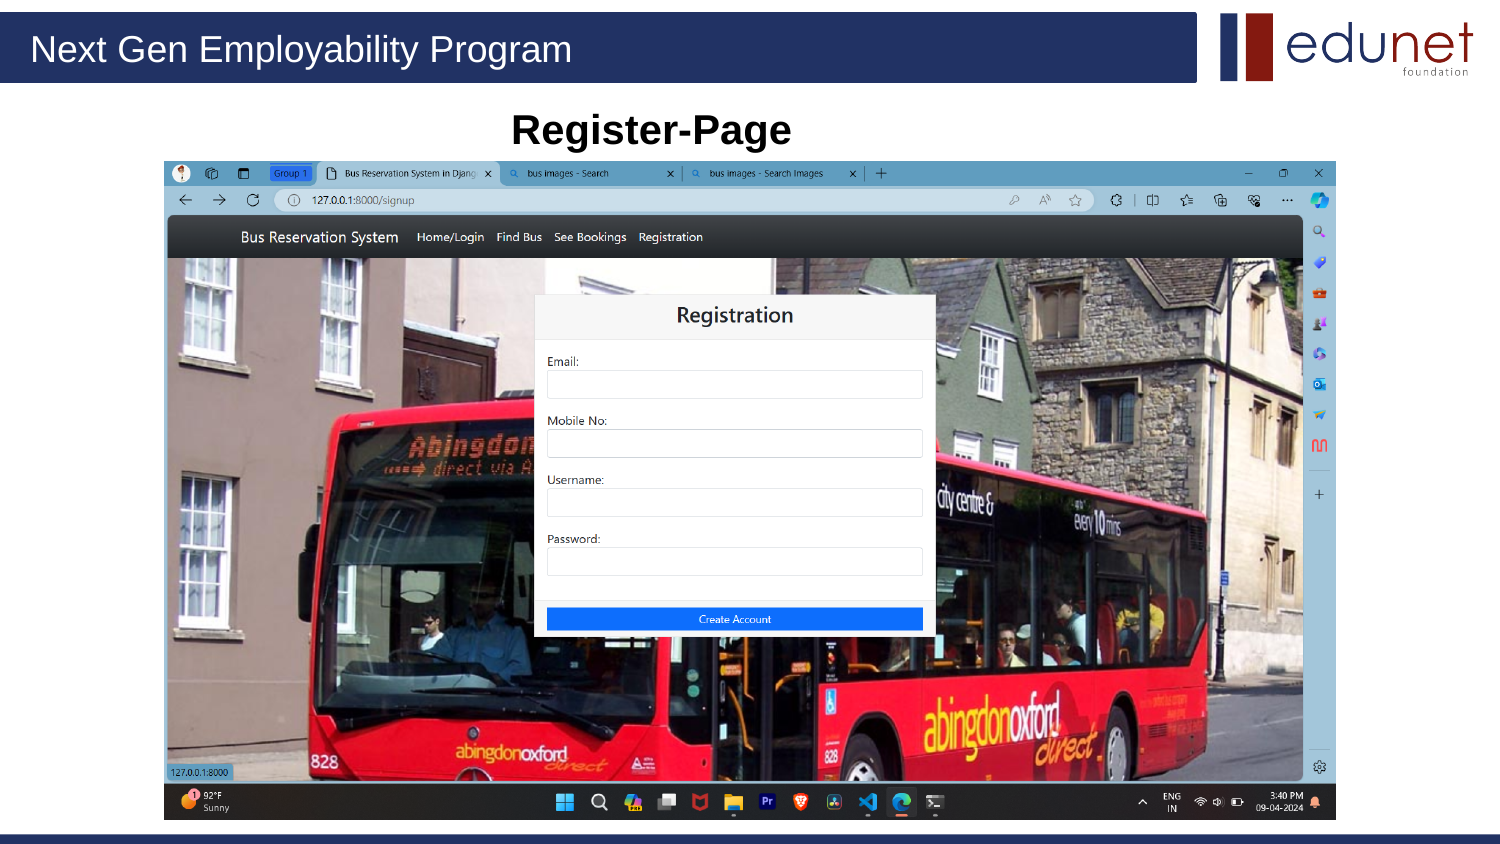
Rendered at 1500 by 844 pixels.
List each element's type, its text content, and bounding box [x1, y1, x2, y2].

text_box Register-Page [276, 95, 1027, 159]
picture [164, 160, 1336, 820]
picture [1279, 14, 1482, 83]
